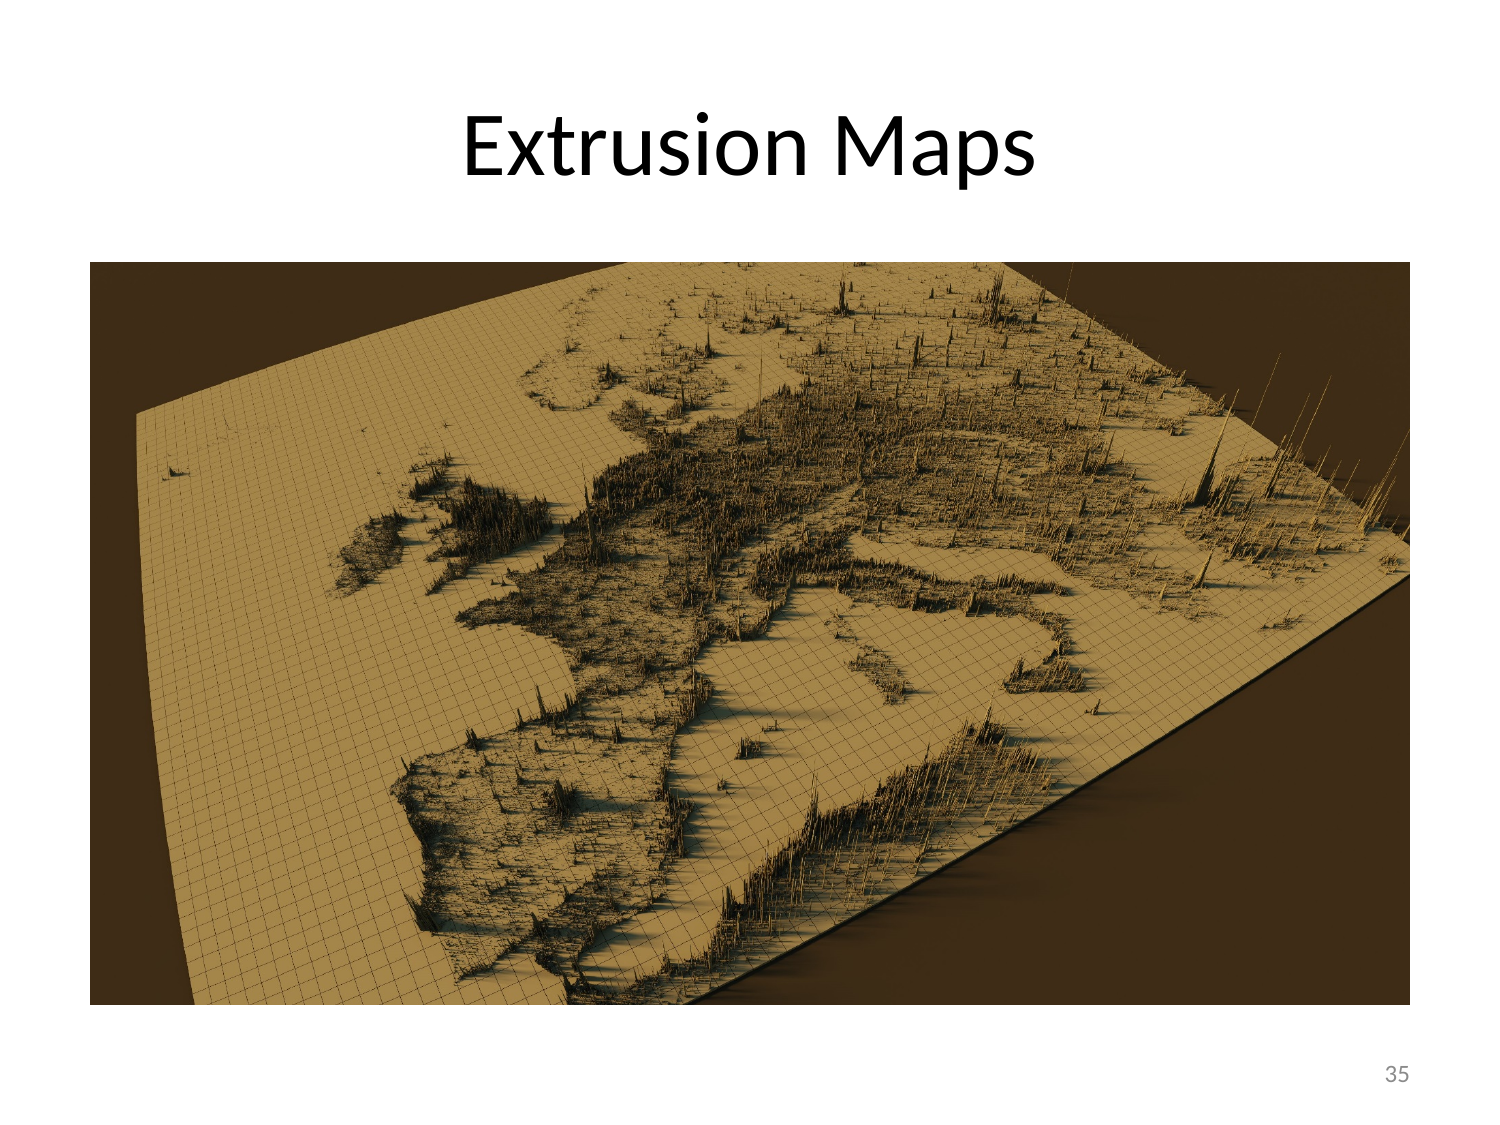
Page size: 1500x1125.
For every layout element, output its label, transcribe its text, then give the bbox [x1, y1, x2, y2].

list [89, 262, 1411, 1006]
title Extrusion Maps [75, 45, 1425, 233]
slide_number 35 [1074, 1042, 1425, 1103]
